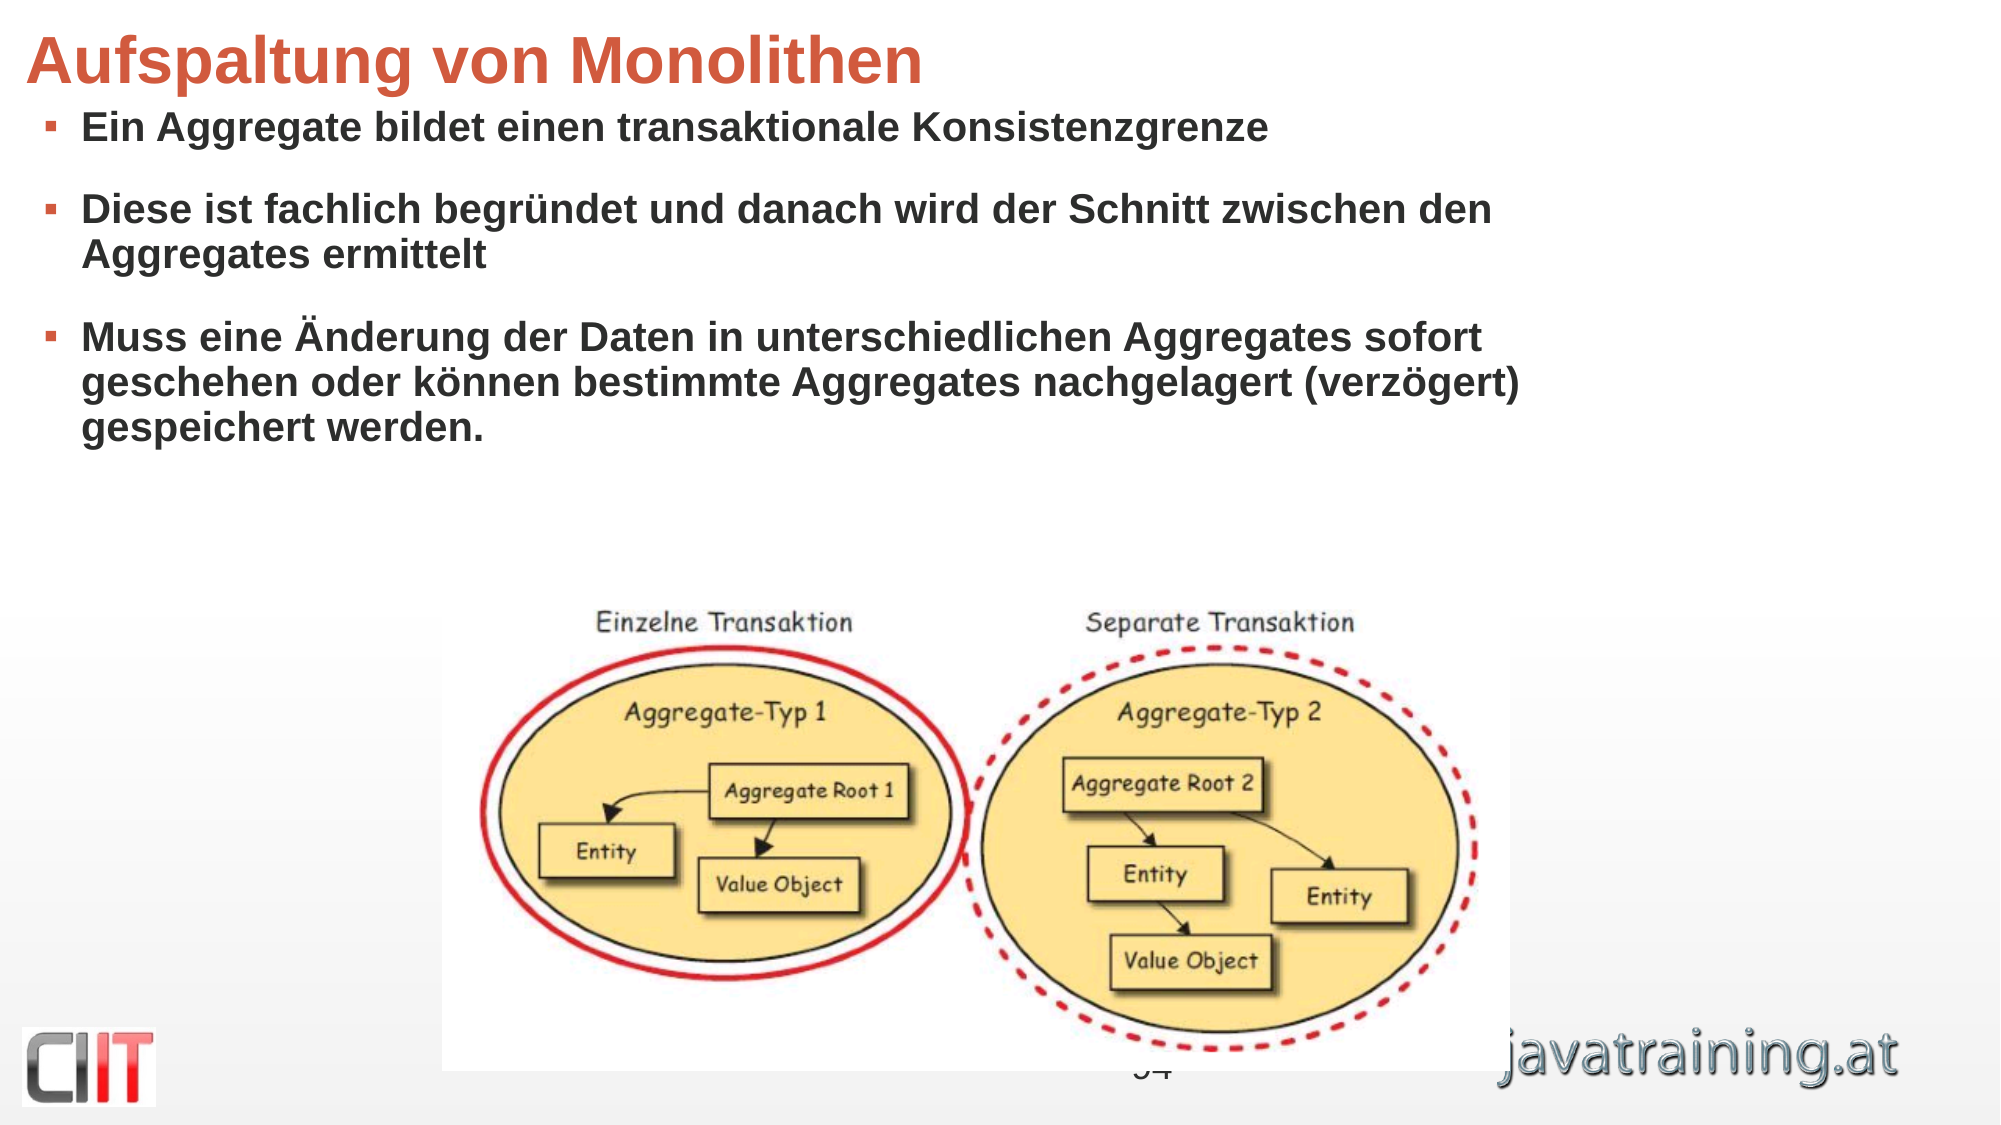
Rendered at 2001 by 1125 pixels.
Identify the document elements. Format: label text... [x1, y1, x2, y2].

picture [442, 580, 1900, 1092]
list Ein Aggregate bildet einen transaktionale Konsistenzgrenze Diese ist fachlich begründet und danach wird der Schnitt zwischen den Aggregates ermittelt Muss eine Änderung der Daten in unterschiedlichen Aggregates sofort geschehen oder können bestimmte Aggregates nachgelagert (verzögert) gespeichert werden. [28, 97, 1697, 1011]
picture [22, 1027, 156, 1107]
title Aufspaltung von Monolithen [10, 7, 1586, 106]
